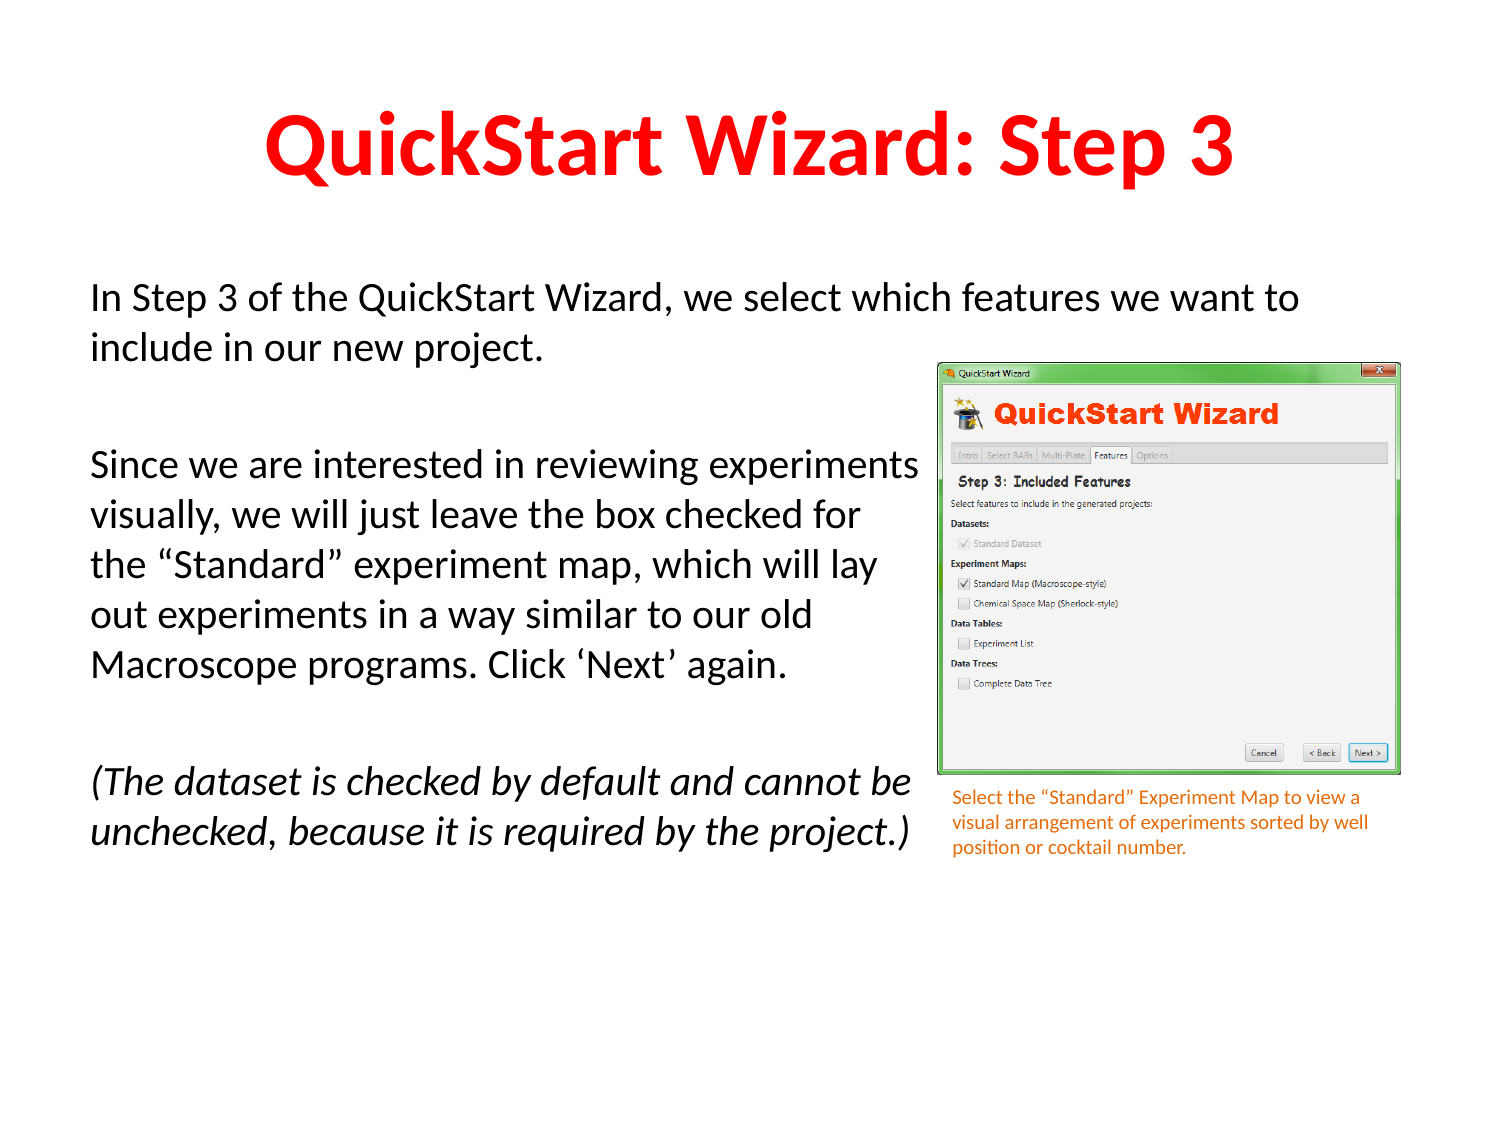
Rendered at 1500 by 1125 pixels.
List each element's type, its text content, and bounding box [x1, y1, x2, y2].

list In Step 3 of the QuickStart Wizard, we select which features we want to include in our new project. Since we are interested in reviewing experiments visually, we will just leave the box checked for the “Standard” experiment map, which will lay out experiments in a way similar to our old Macroscope programs. Click ‘Next’ again. (The dataset is checked by default and cannot be unchecked, because it is required by the project.) [75, 262, 1425, 1005]
picture [937, 362, 1401, 776]
title QuickStart Wizard: Step 3 [75, 45, 1425, 233]
text_box Select the “Standard” Experiment Map to view a visual arrangement of experiments sorted by well position or cocktail number. [937, 782, 1402, 866]
